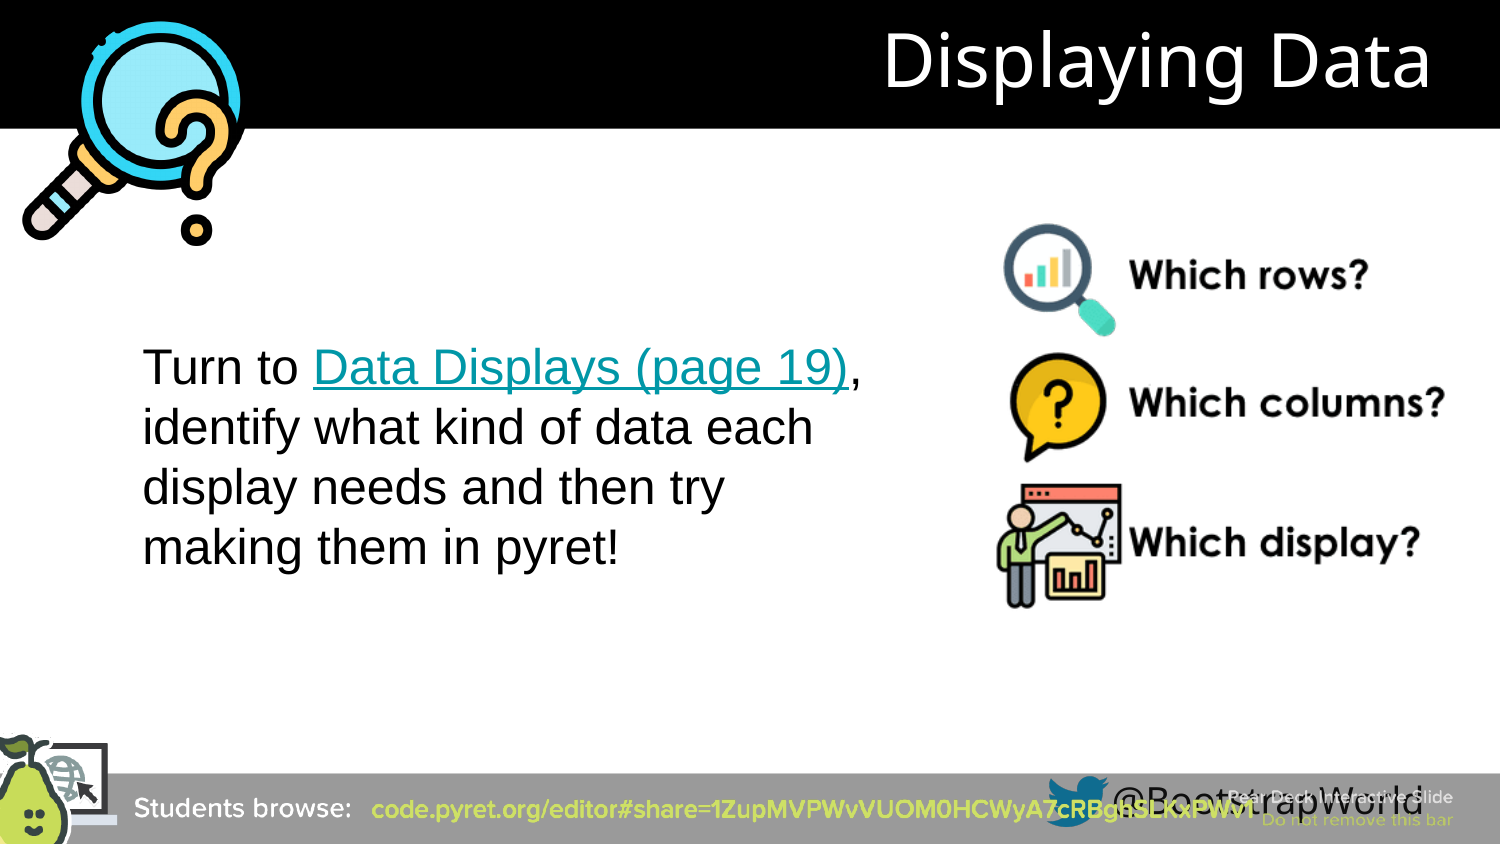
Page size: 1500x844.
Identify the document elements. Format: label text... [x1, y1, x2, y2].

picture [993, 214, 1477, 630]
list Turn to Data Displays (page 19), identify what kind of data each display needs and then try making them in pyret! [127, 319, 903, 724]
picture [19, 12, 252, 246]
title Displaying Data [286, 0, 1449, 92]
picture [0, 726, 1500, 844]
